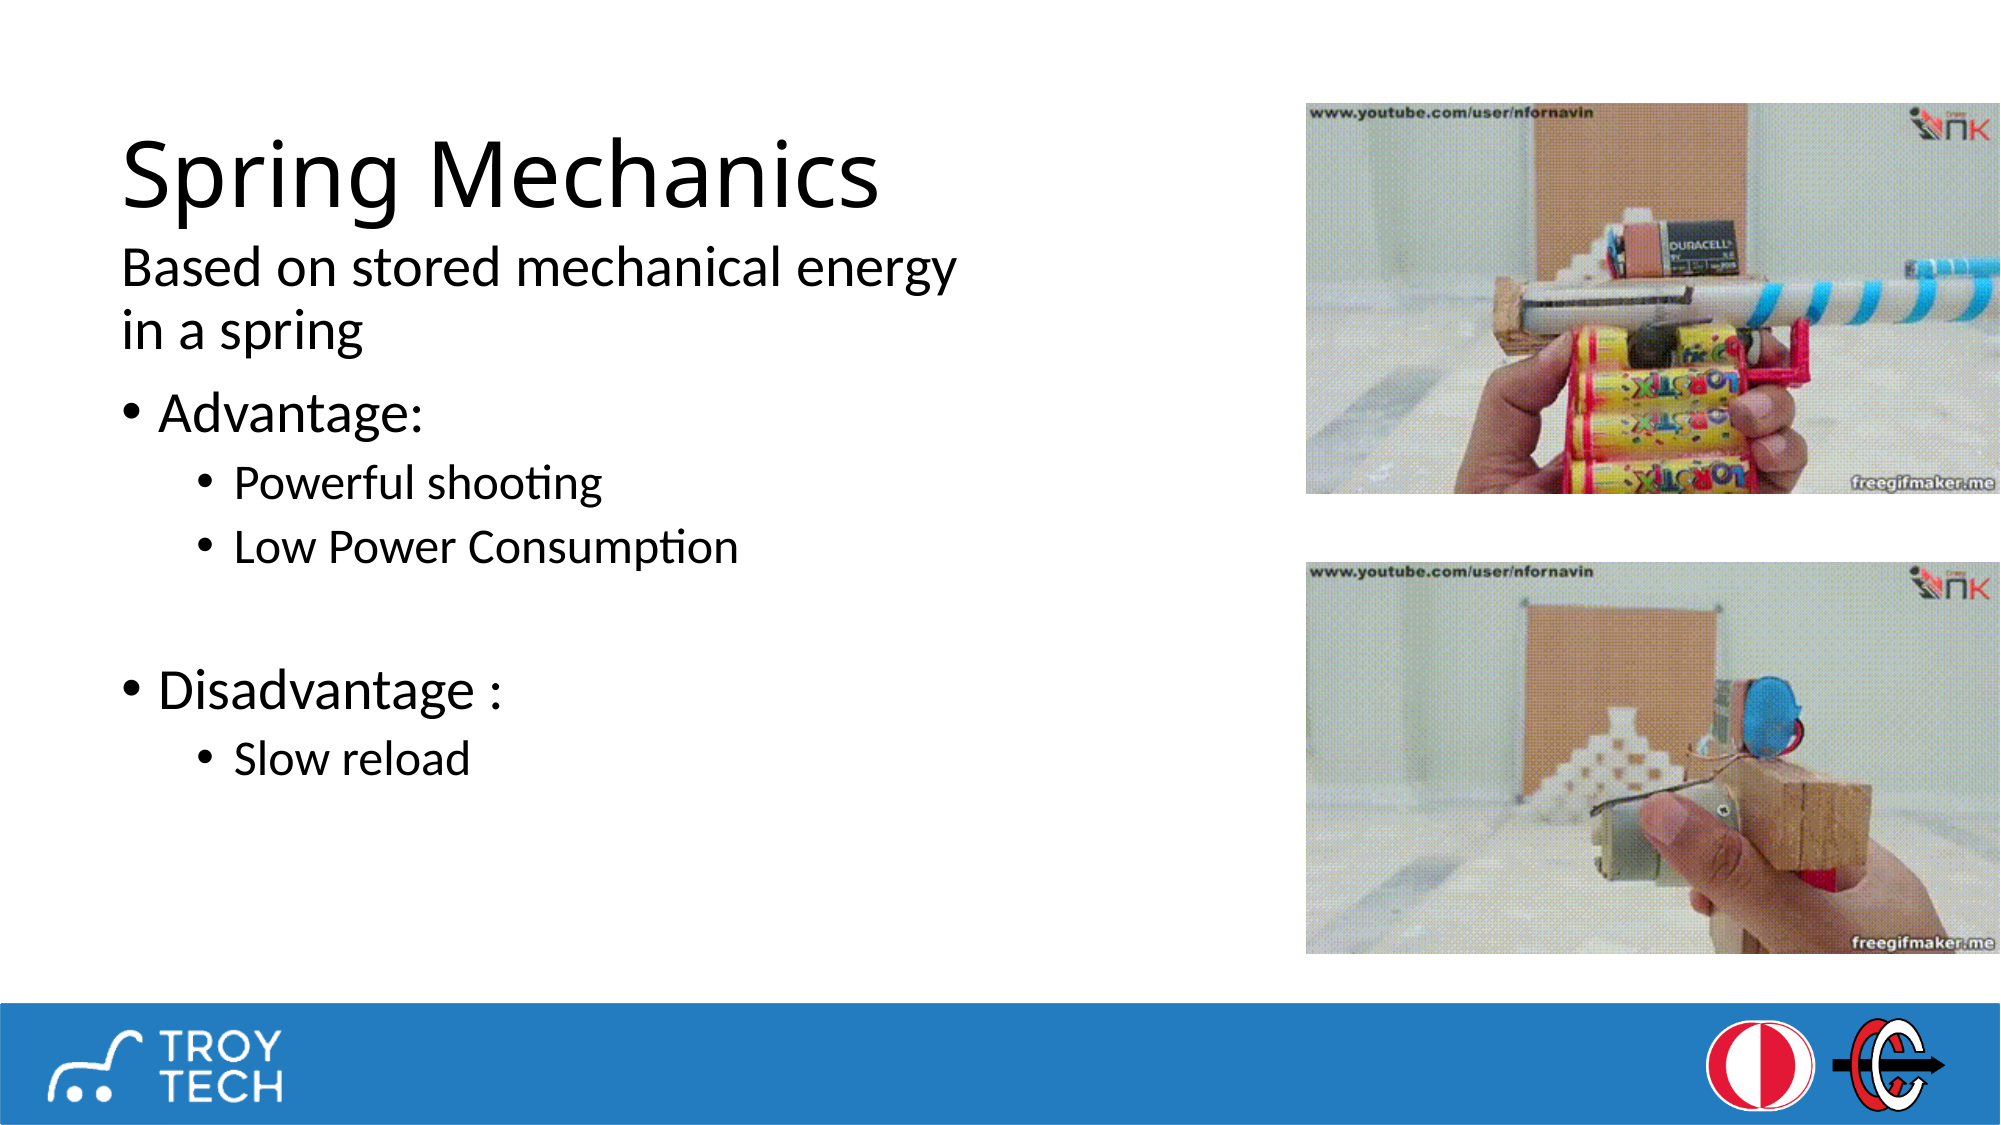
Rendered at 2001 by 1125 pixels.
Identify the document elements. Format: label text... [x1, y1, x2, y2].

picture [1306, 103, 2000, 494]
title Spring Mechanics [106, 103, 1306, 254]
list Based on stored mechanical energy in a spring Advantage: Powerful shooting Low Power Consumption Disadvantage : Slow reload [106, 228, 1000, 977]
picture [0, 1003, 2000, 1125]
picture [1306, 562, 2000, 954]
